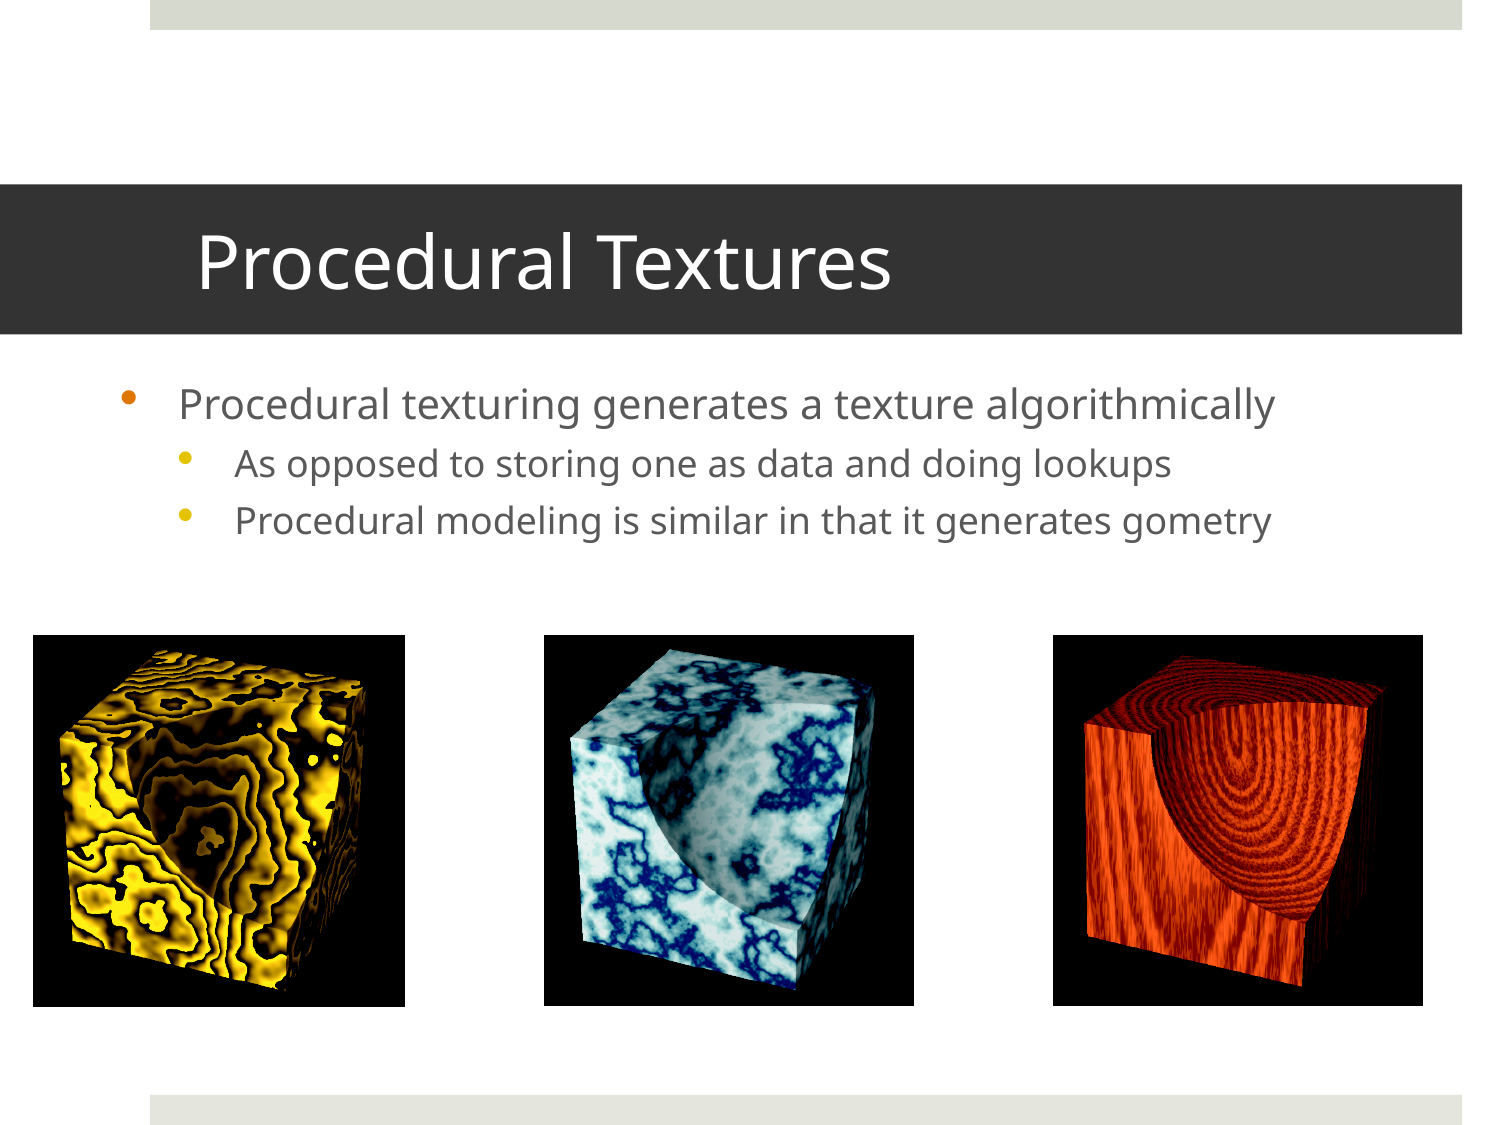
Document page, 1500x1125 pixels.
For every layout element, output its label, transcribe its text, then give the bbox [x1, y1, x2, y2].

title Procedural Textures [0, 184, 1463, 335]
picture [32, 635, 405, 1008]
list Procedural texturing generates a texture algorithmically As opposed to storing one as data and doing lookups Procedural modeling is similar in that it generates gometry [106, 369, 1356, 600]
picture [543, 635, 915, 1006]
picture [1052, 635, 1424, 1006]
